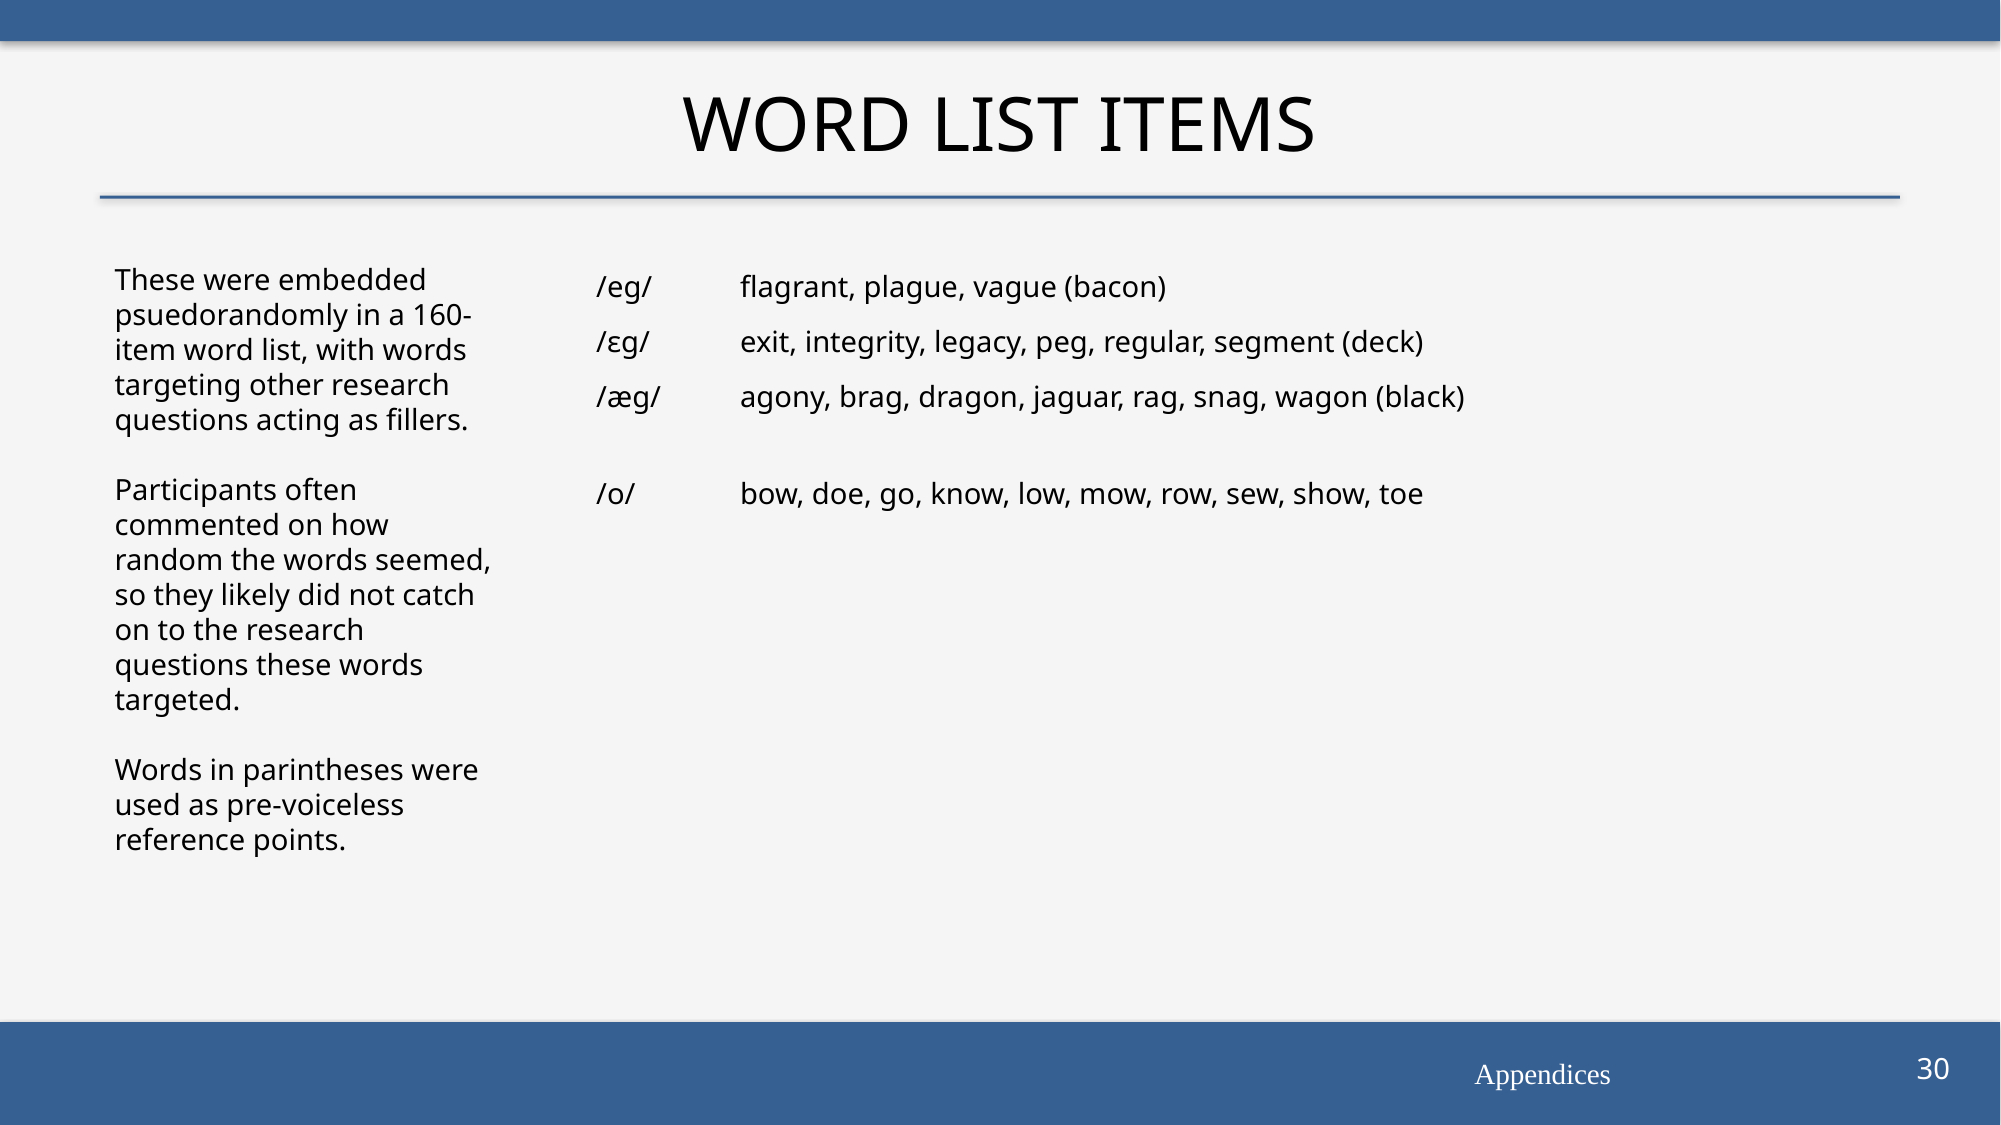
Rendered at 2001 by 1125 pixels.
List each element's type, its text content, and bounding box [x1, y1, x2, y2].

table_cell exit, integrity, legacy, peg, regular, segment (deck) [725, 314, 1498, 368]
table_header flagrant, plague, vague (bacon) [725, 259, 1498, 314]
table_cell /ɛg/ [581, 314, 725, 368]
title Word List Items [99, 47, 1900, 196]
table_cell /o/ [581, 466, 725, 521]
table_cell /æg/ [581, 368, 725, 466]
slide_number 30 [1881, 1042, 1987, 1103]
table_cell bow, doe, go, know, low, mow, row, sew, show, toe [725, 466, 1498, 521]
text_box These were embedded psuedorandomly in a 160-item word list, with words targeting other research questions acting as fillers. Participants often commented on how random the words seemed, so they likely did not catch on to the research questions these words targeted. Words in parintheses were used as pre-voiceless reference points. [99, 254, 510, 899]
footer Appendices [1205, 1042, 1881, 1103]
table_header /eg/ [581, 259, 725, 314]
table_cell agony, brag, dragon, jaguar, rag, snag, wagon (black) [725, 368, 1498, 466]
